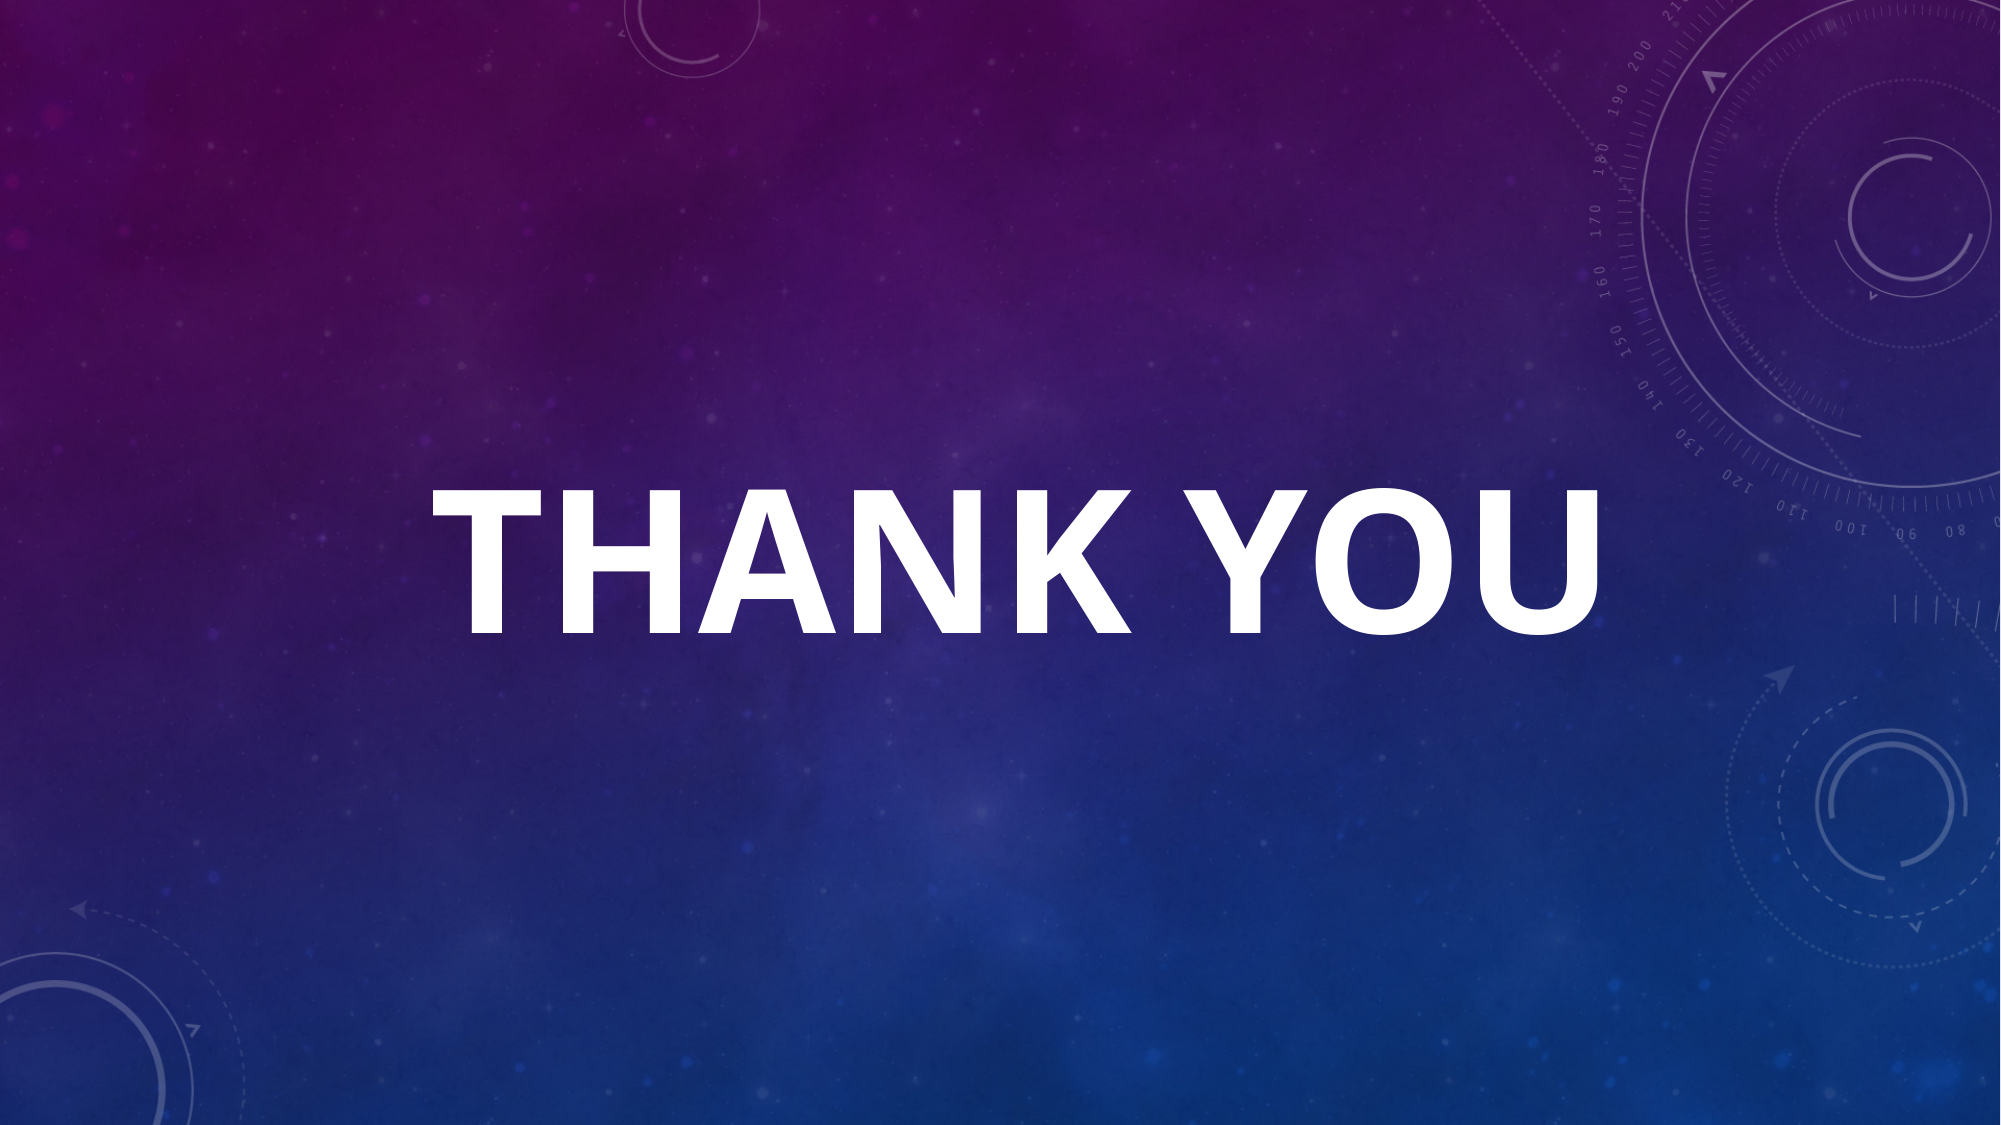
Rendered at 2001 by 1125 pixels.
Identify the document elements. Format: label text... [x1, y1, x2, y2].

picture [0, 0, 2001, 1125]
title Thank you [191, 433, 1854, 673]
